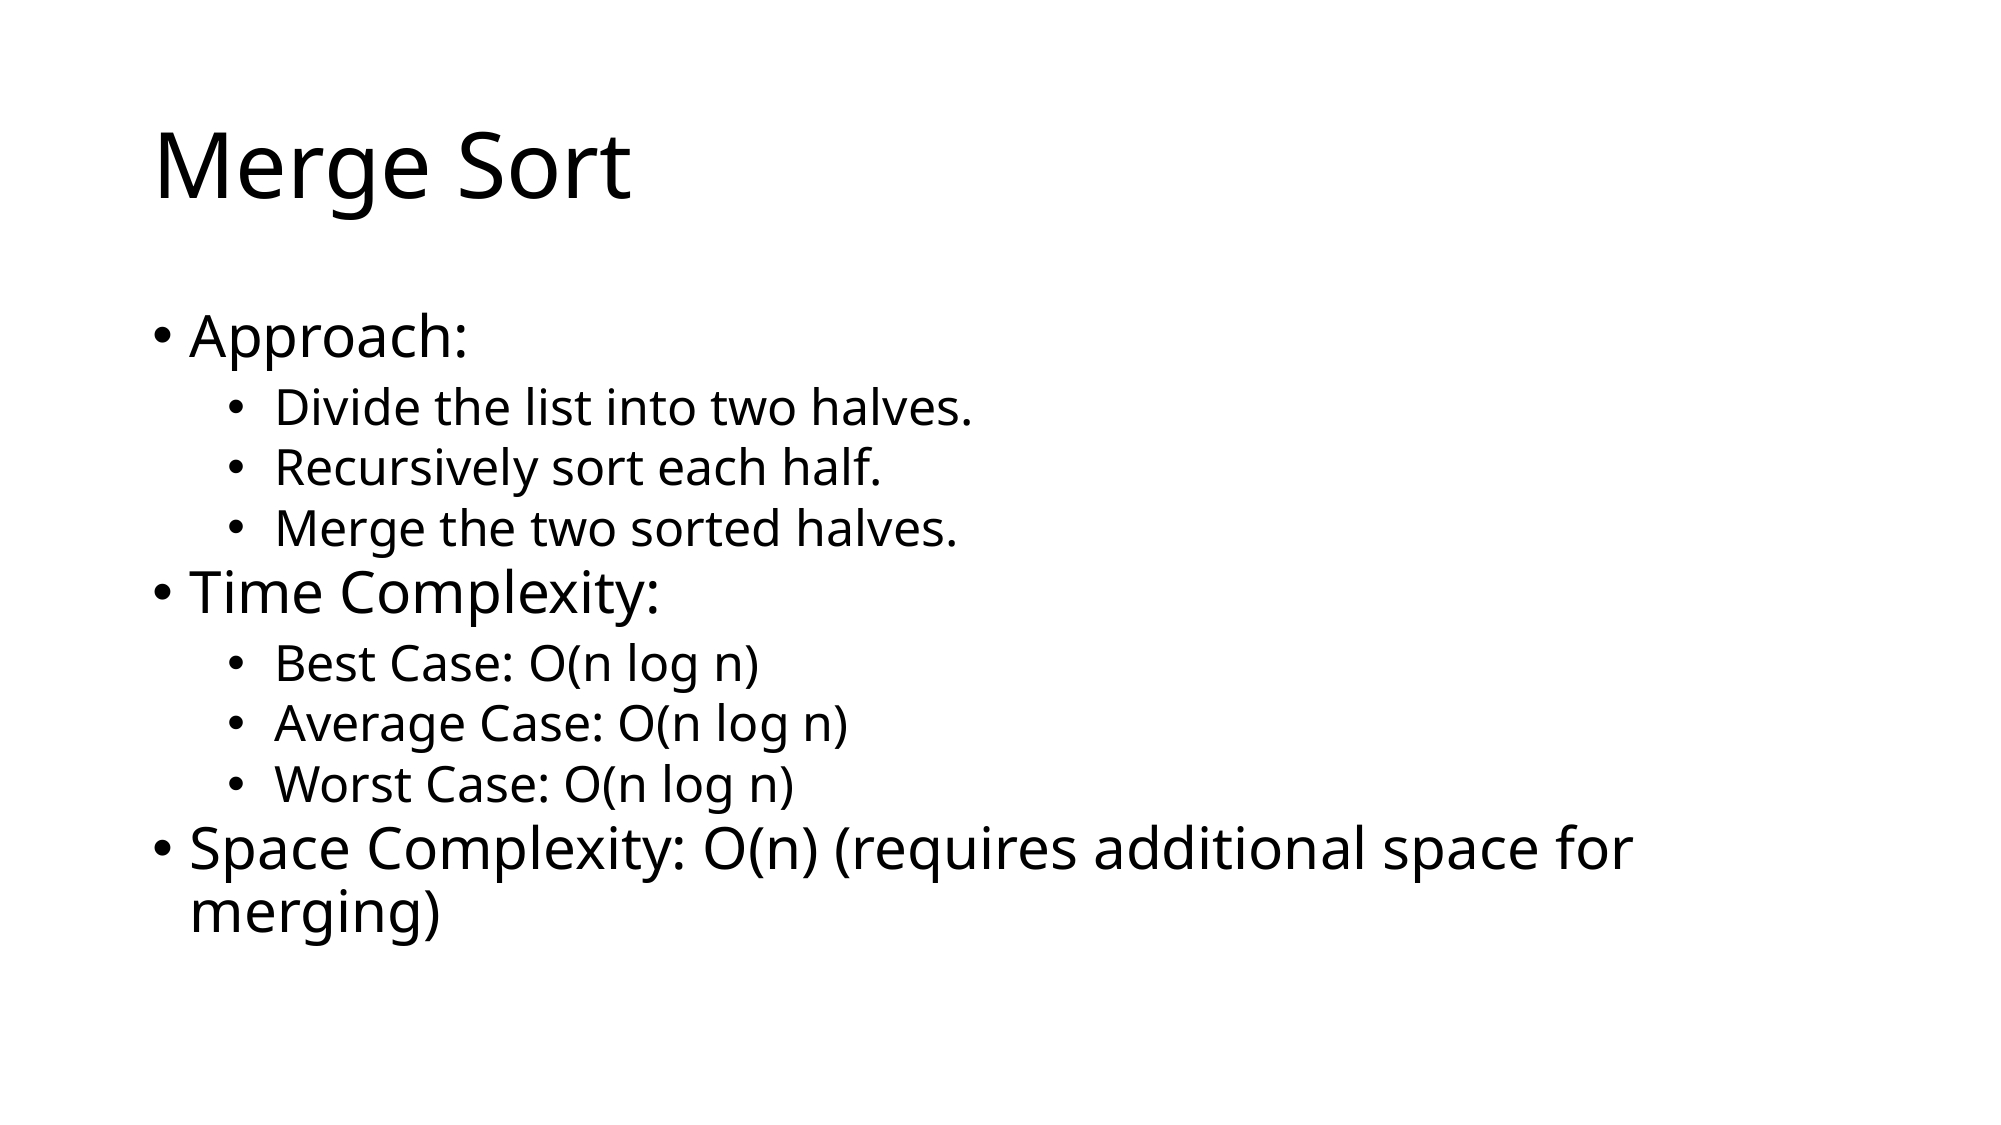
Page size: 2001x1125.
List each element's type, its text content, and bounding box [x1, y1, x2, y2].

list Approach: Divide the list into two halves. Recursively sort each half. Merge the two sorted halves. Time Complexity: Best Case: O(n log n) Average Case: O(n log n) Worst Case: O(n log n) Space Complexity: O(n) (requires additional space for merging) [137, 299, 1863, 1014]
title Merge Sort [137, 59, 1863, 278]
